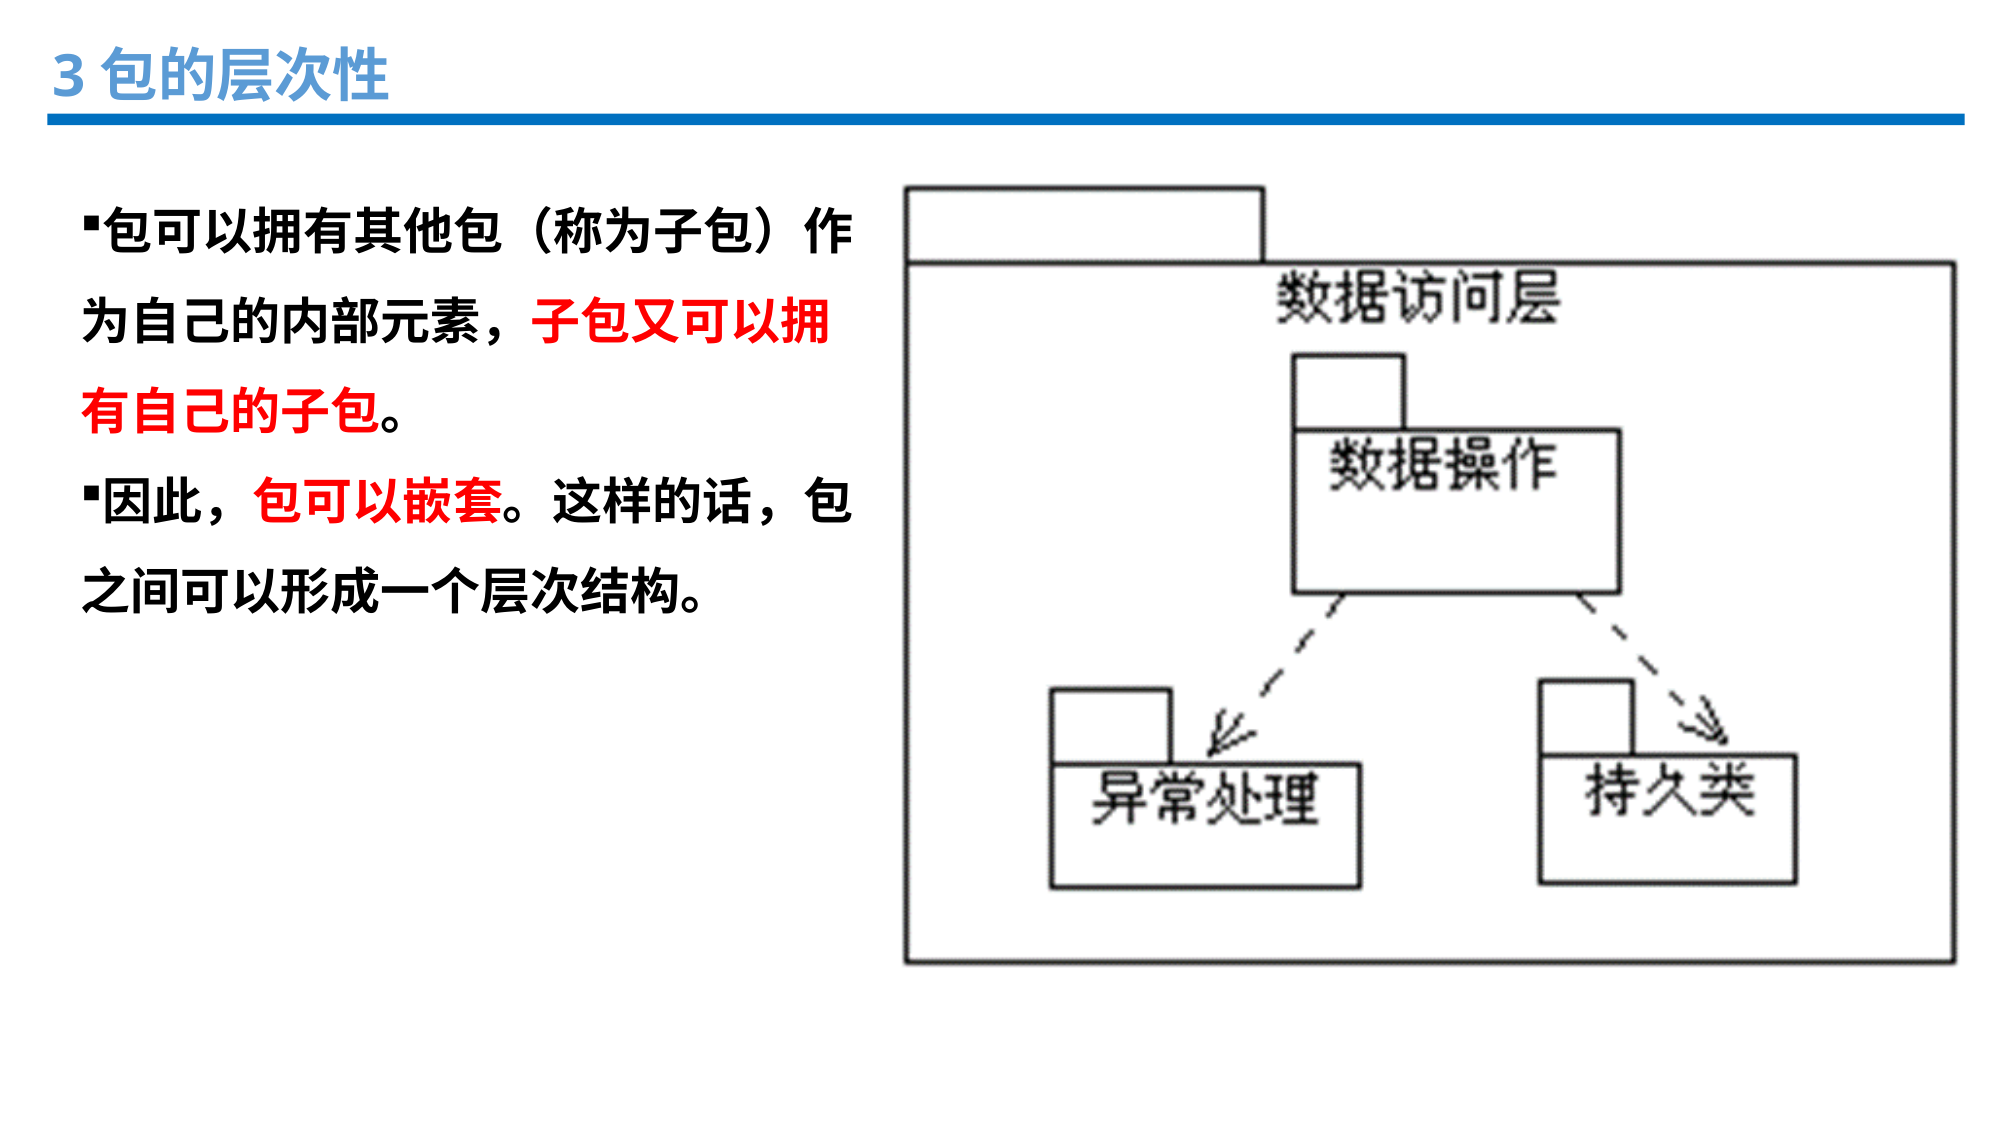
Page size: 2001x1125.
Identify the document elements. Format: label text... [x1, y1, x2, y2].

text_box 3包的层次性 [37, 30, 406, 116]
text_box 包可以拥有其他包（称为子包）作为自己的内部元素，子包又可以拥有自己的子包。 因此，包可以嵌套。这样的话，包之间可以形成一个层次结构。 [65, 161, 887, 627]
picture [886, 169, 1983, 987]
